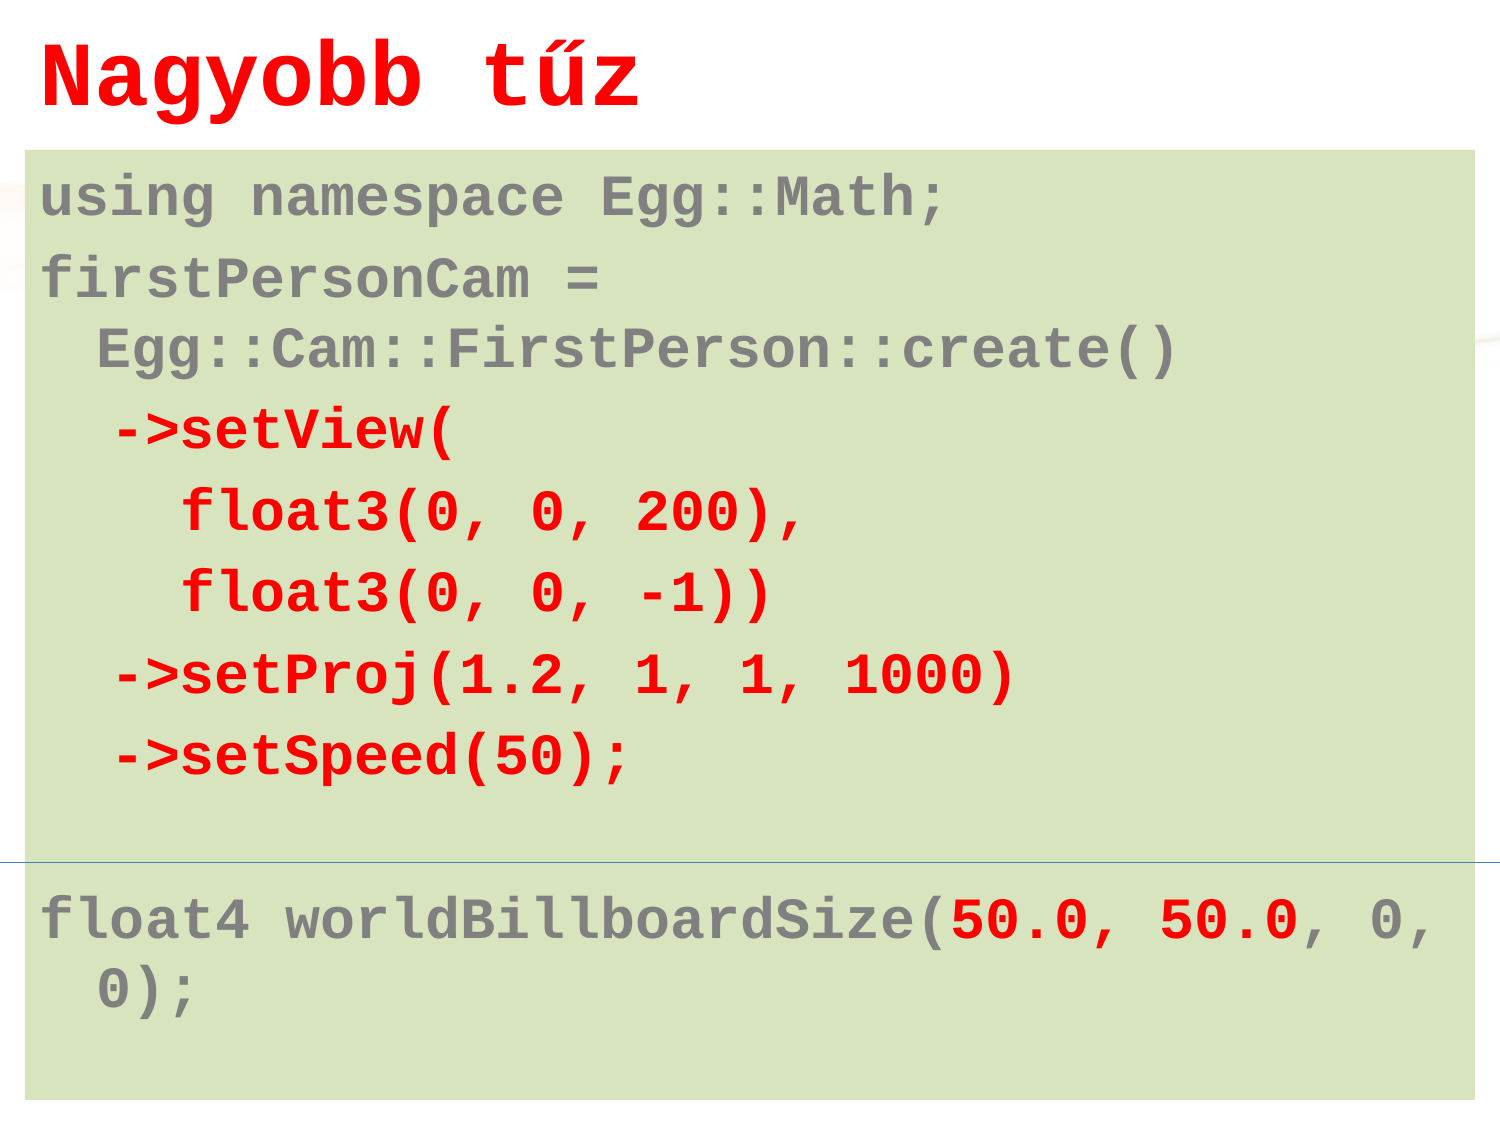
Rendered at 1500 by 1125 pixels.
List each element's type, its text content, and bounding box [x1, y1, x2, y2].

title Nagyobb tűz [24, 12, 1275, 125]
list using namespace Egg::Math; firstPersonCam = Egg::Cam::FirstPerson::create() ->setView( float3(0, 0, 200), float3(0, 0, -1)) ->setProj(1.2, 1, 1, 1000) ->setSpeed(50); float4 worldBillboardSize(50.0, 50.0, 0, 0); [24, 871, 1475, 1100]
list using namespace Egg::Math; firstPersonCam = Egg::Cam::FirstPerson::create() ->setView( float3(0, 0, 200), float3(0, 0, -1)) ->setProj(1.2, 1, 1, 1000) ->setSpeed(50); float4 worldBillboardSize(50.0, 50.0, 0, 0); [24, 149, 1475, 861]
